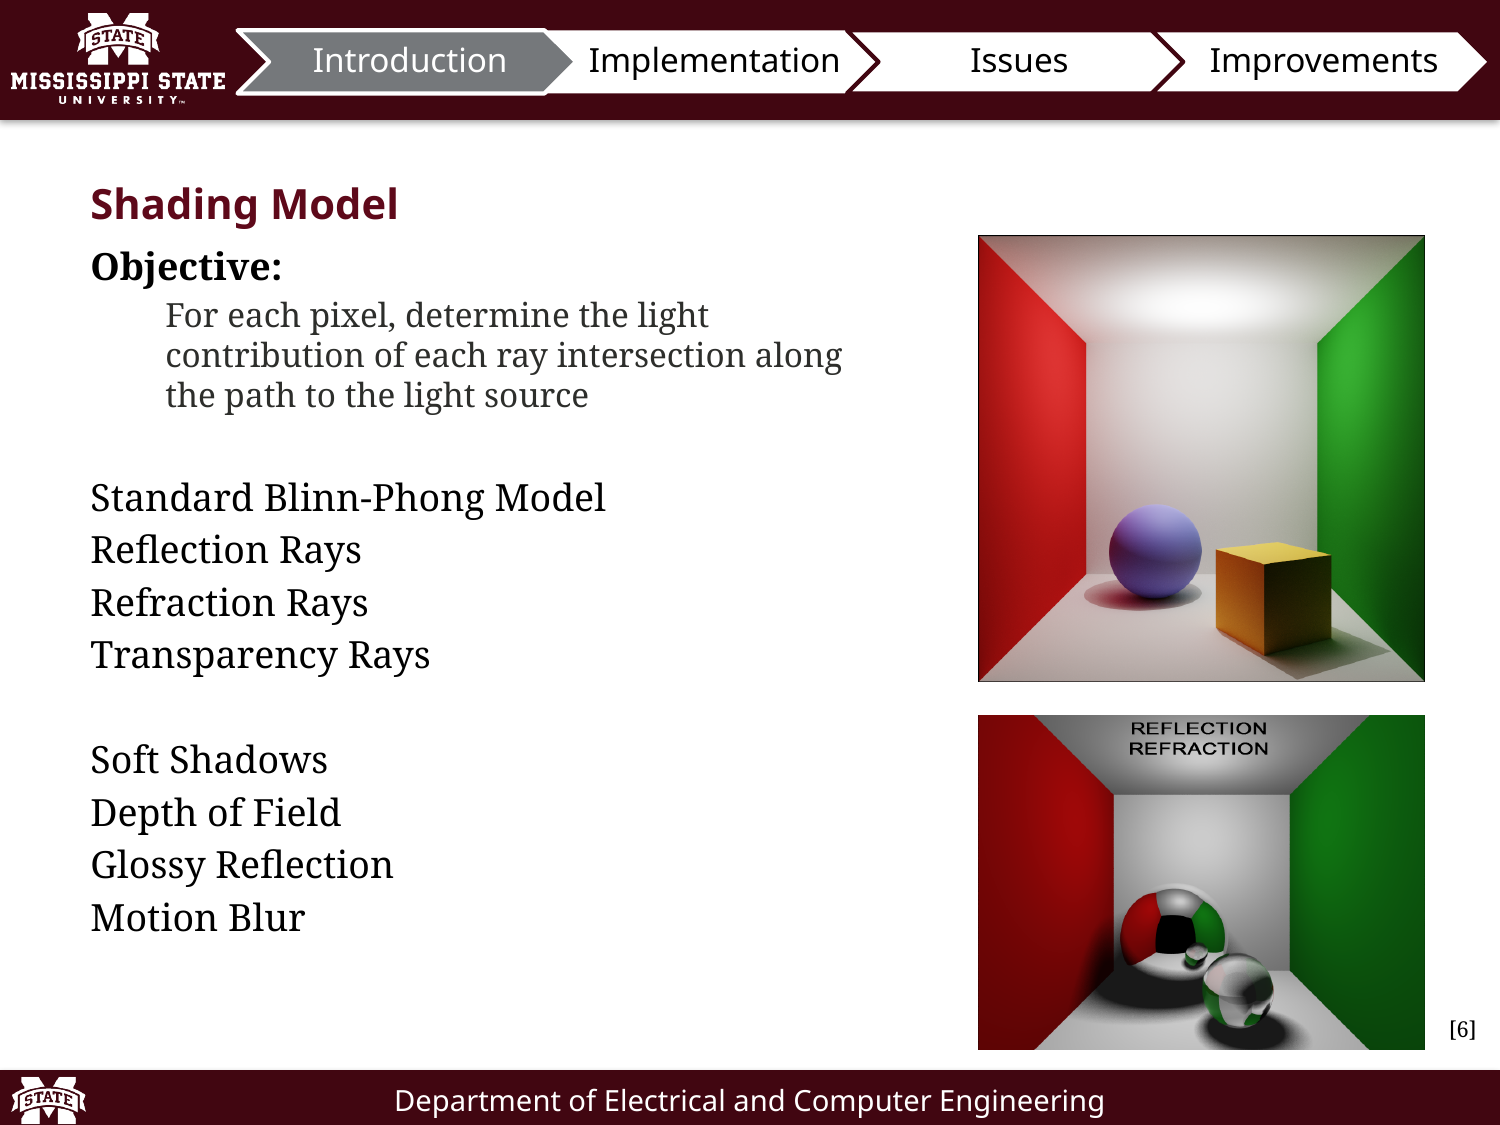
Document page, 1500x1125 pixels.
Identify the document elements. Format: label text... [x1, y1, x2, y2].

list Objective: For each pixel, determine the light contribution of each ray intersection along the path to the light source Standard Blinn-Phong Model Reflection Rays Refraction Rays Transparency Rays Soft Shadows Depth of Field Glossy Reflection Motion Blur [75, 235, 905, 1006]
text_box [236, 30, 1492, 94]
text_box [6] [1434, 1008, 1492, 1050]
picture [11, 13, 225, 104]
title Shading Model [75, 44, 905, 235]
picture [978, 715, 1426, 1051]
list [978, 235, 1426, 683]
